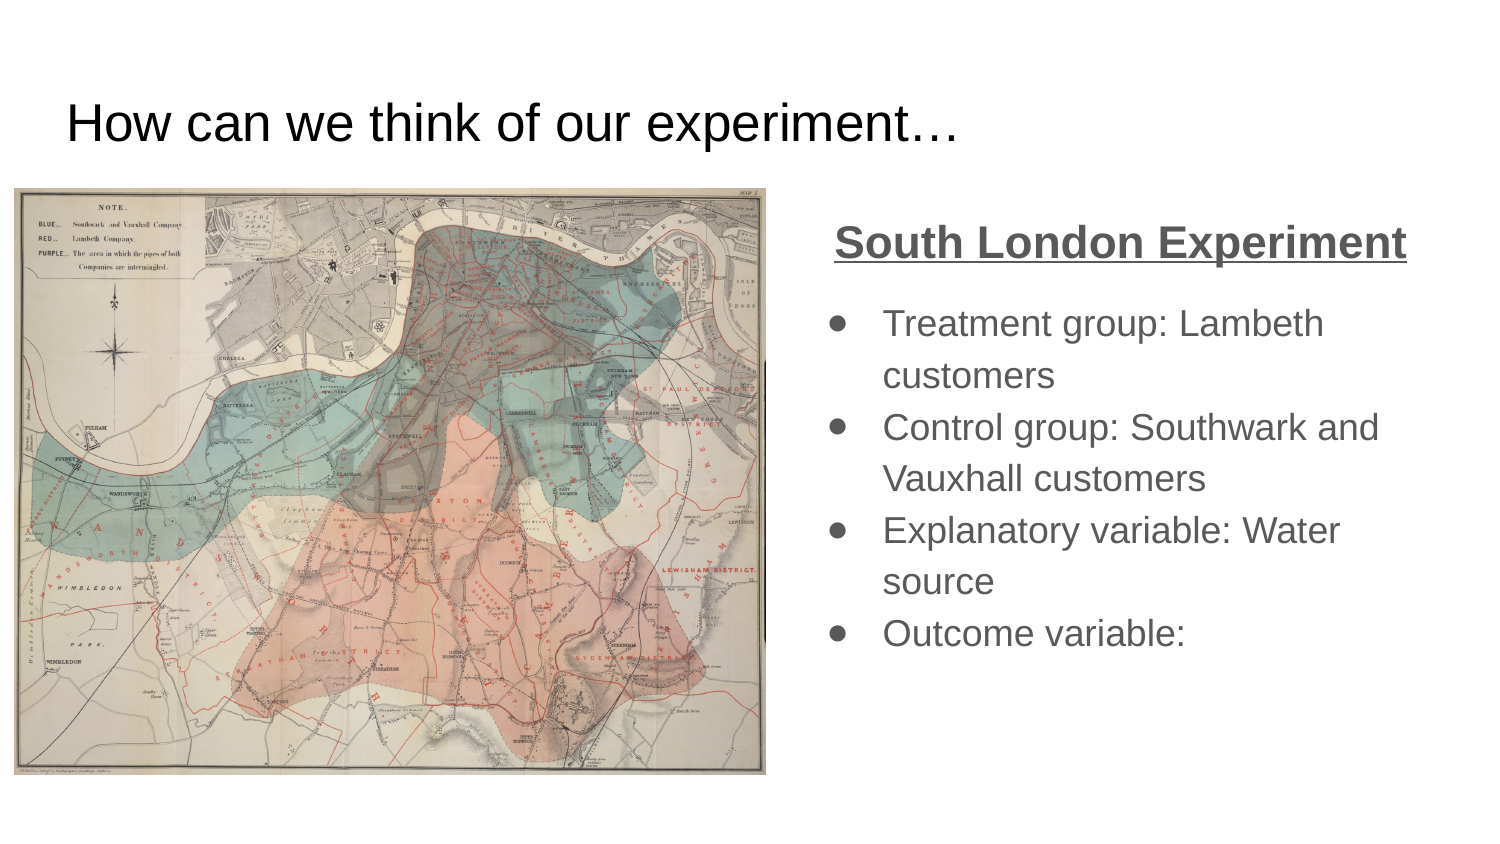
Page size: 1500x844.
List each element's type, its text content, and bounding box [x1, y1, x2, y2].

title How can we think of our experiment… [51, 72, 1449, 167]
list South London Experiment Treatment group: Lambeth customers Control group: Southwark and Vauxhall customers Explanatory variable: Water source Outcome variable: [792, 189, 1449, 750]
picture [13, 188, 766, 776]
